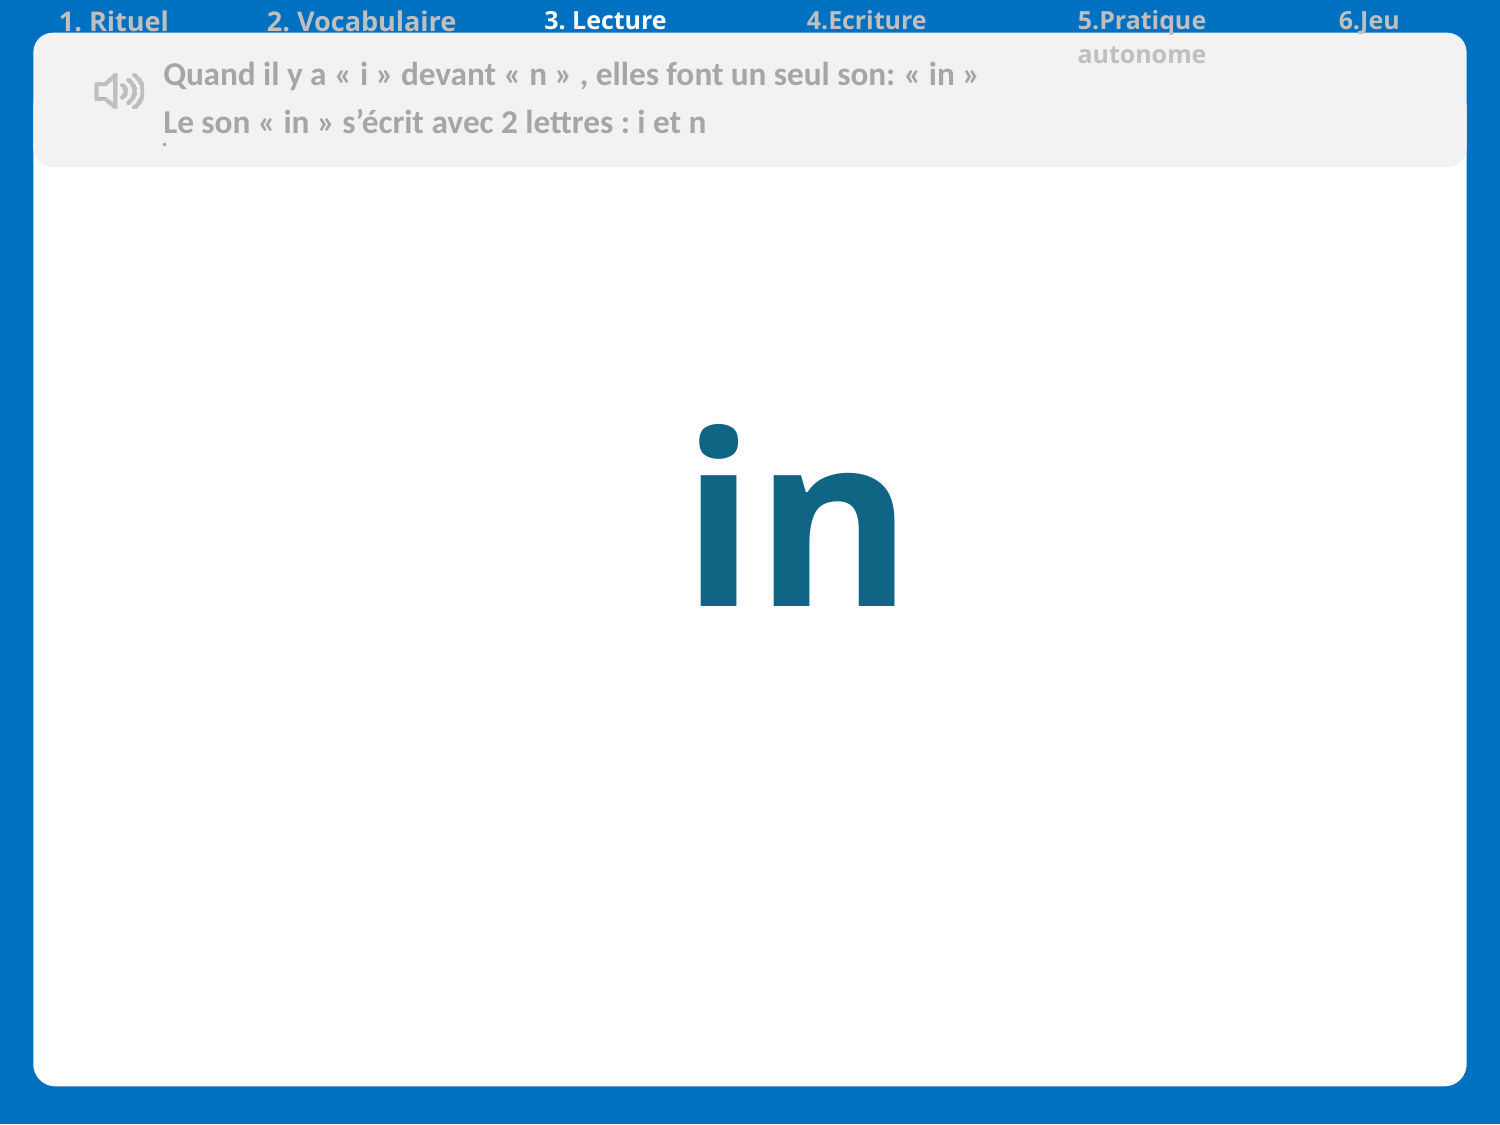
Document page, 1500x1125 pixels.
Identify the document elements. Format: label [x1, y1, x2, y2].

text_box [0, 0, 1500, 1125]
